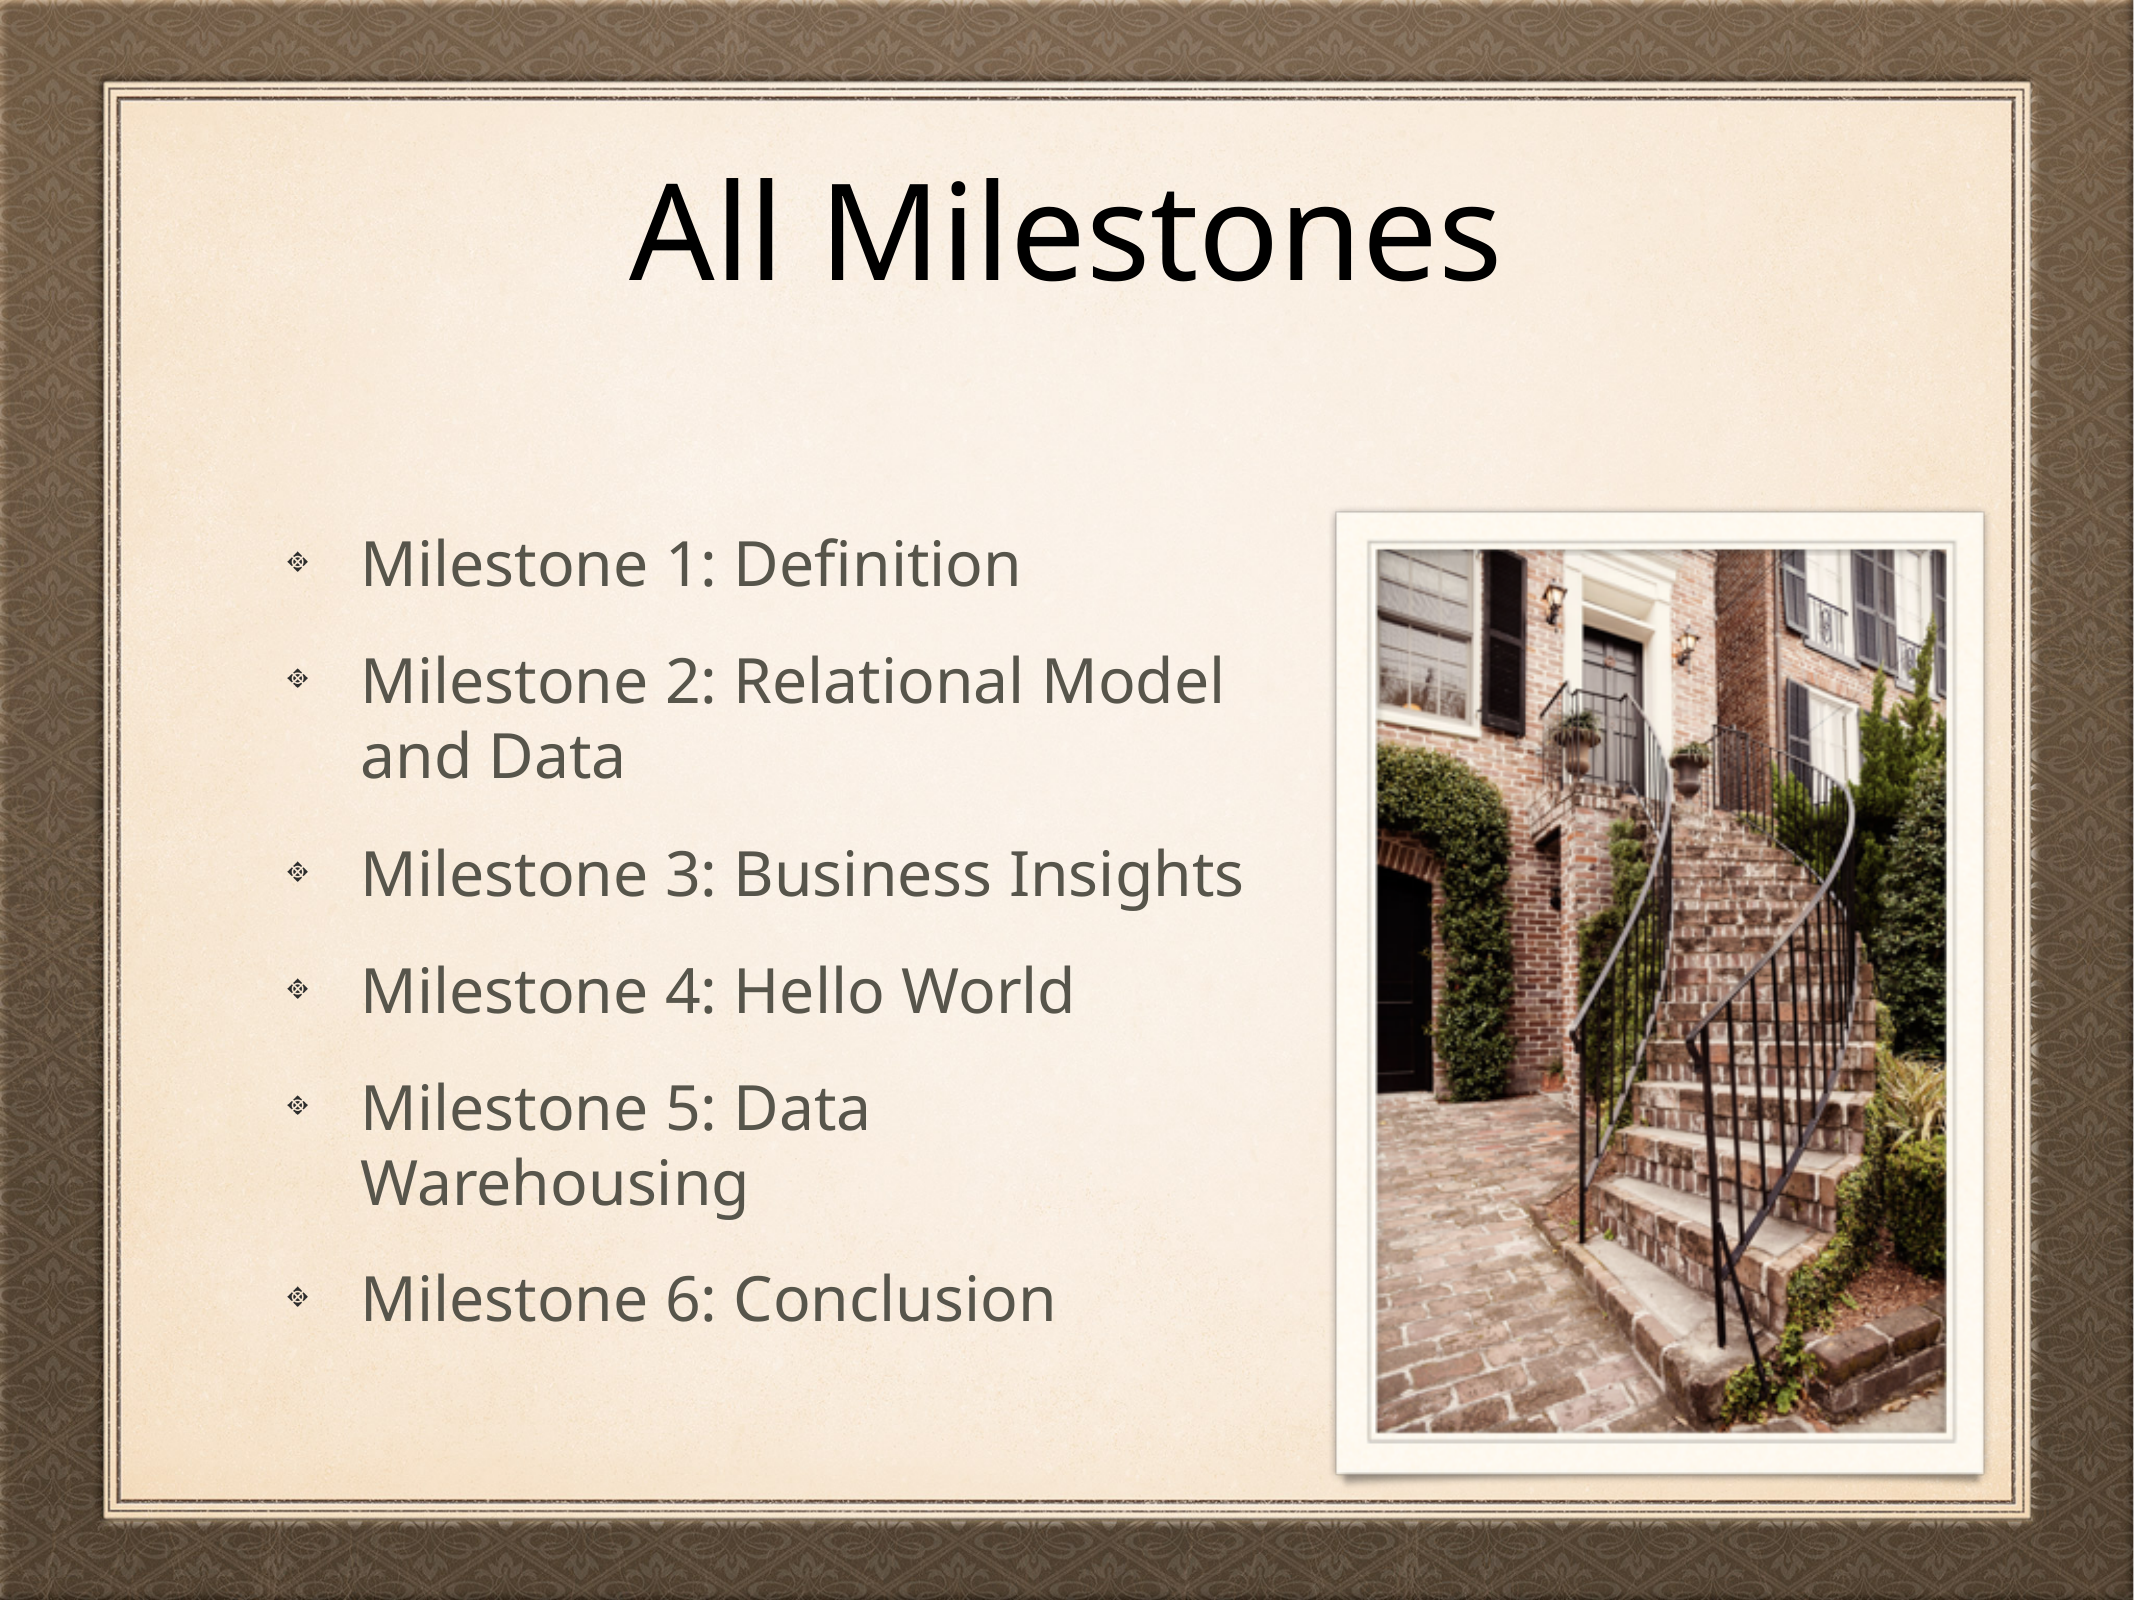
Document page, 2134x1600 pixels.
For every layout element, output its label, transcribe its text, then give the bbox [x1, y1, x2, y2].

picture [0, 0, 2134, 1600]
list Milestone 1: Definition Milestone 2: Relational Model and Data Milestone 3: Business Insights Milestone 4: Hello World Milestone 5: Data Warehousing Milestone 6: Conclusion [278, 474, 1280, 1384]
title All Milestones [139, 136, 1995, 347]
